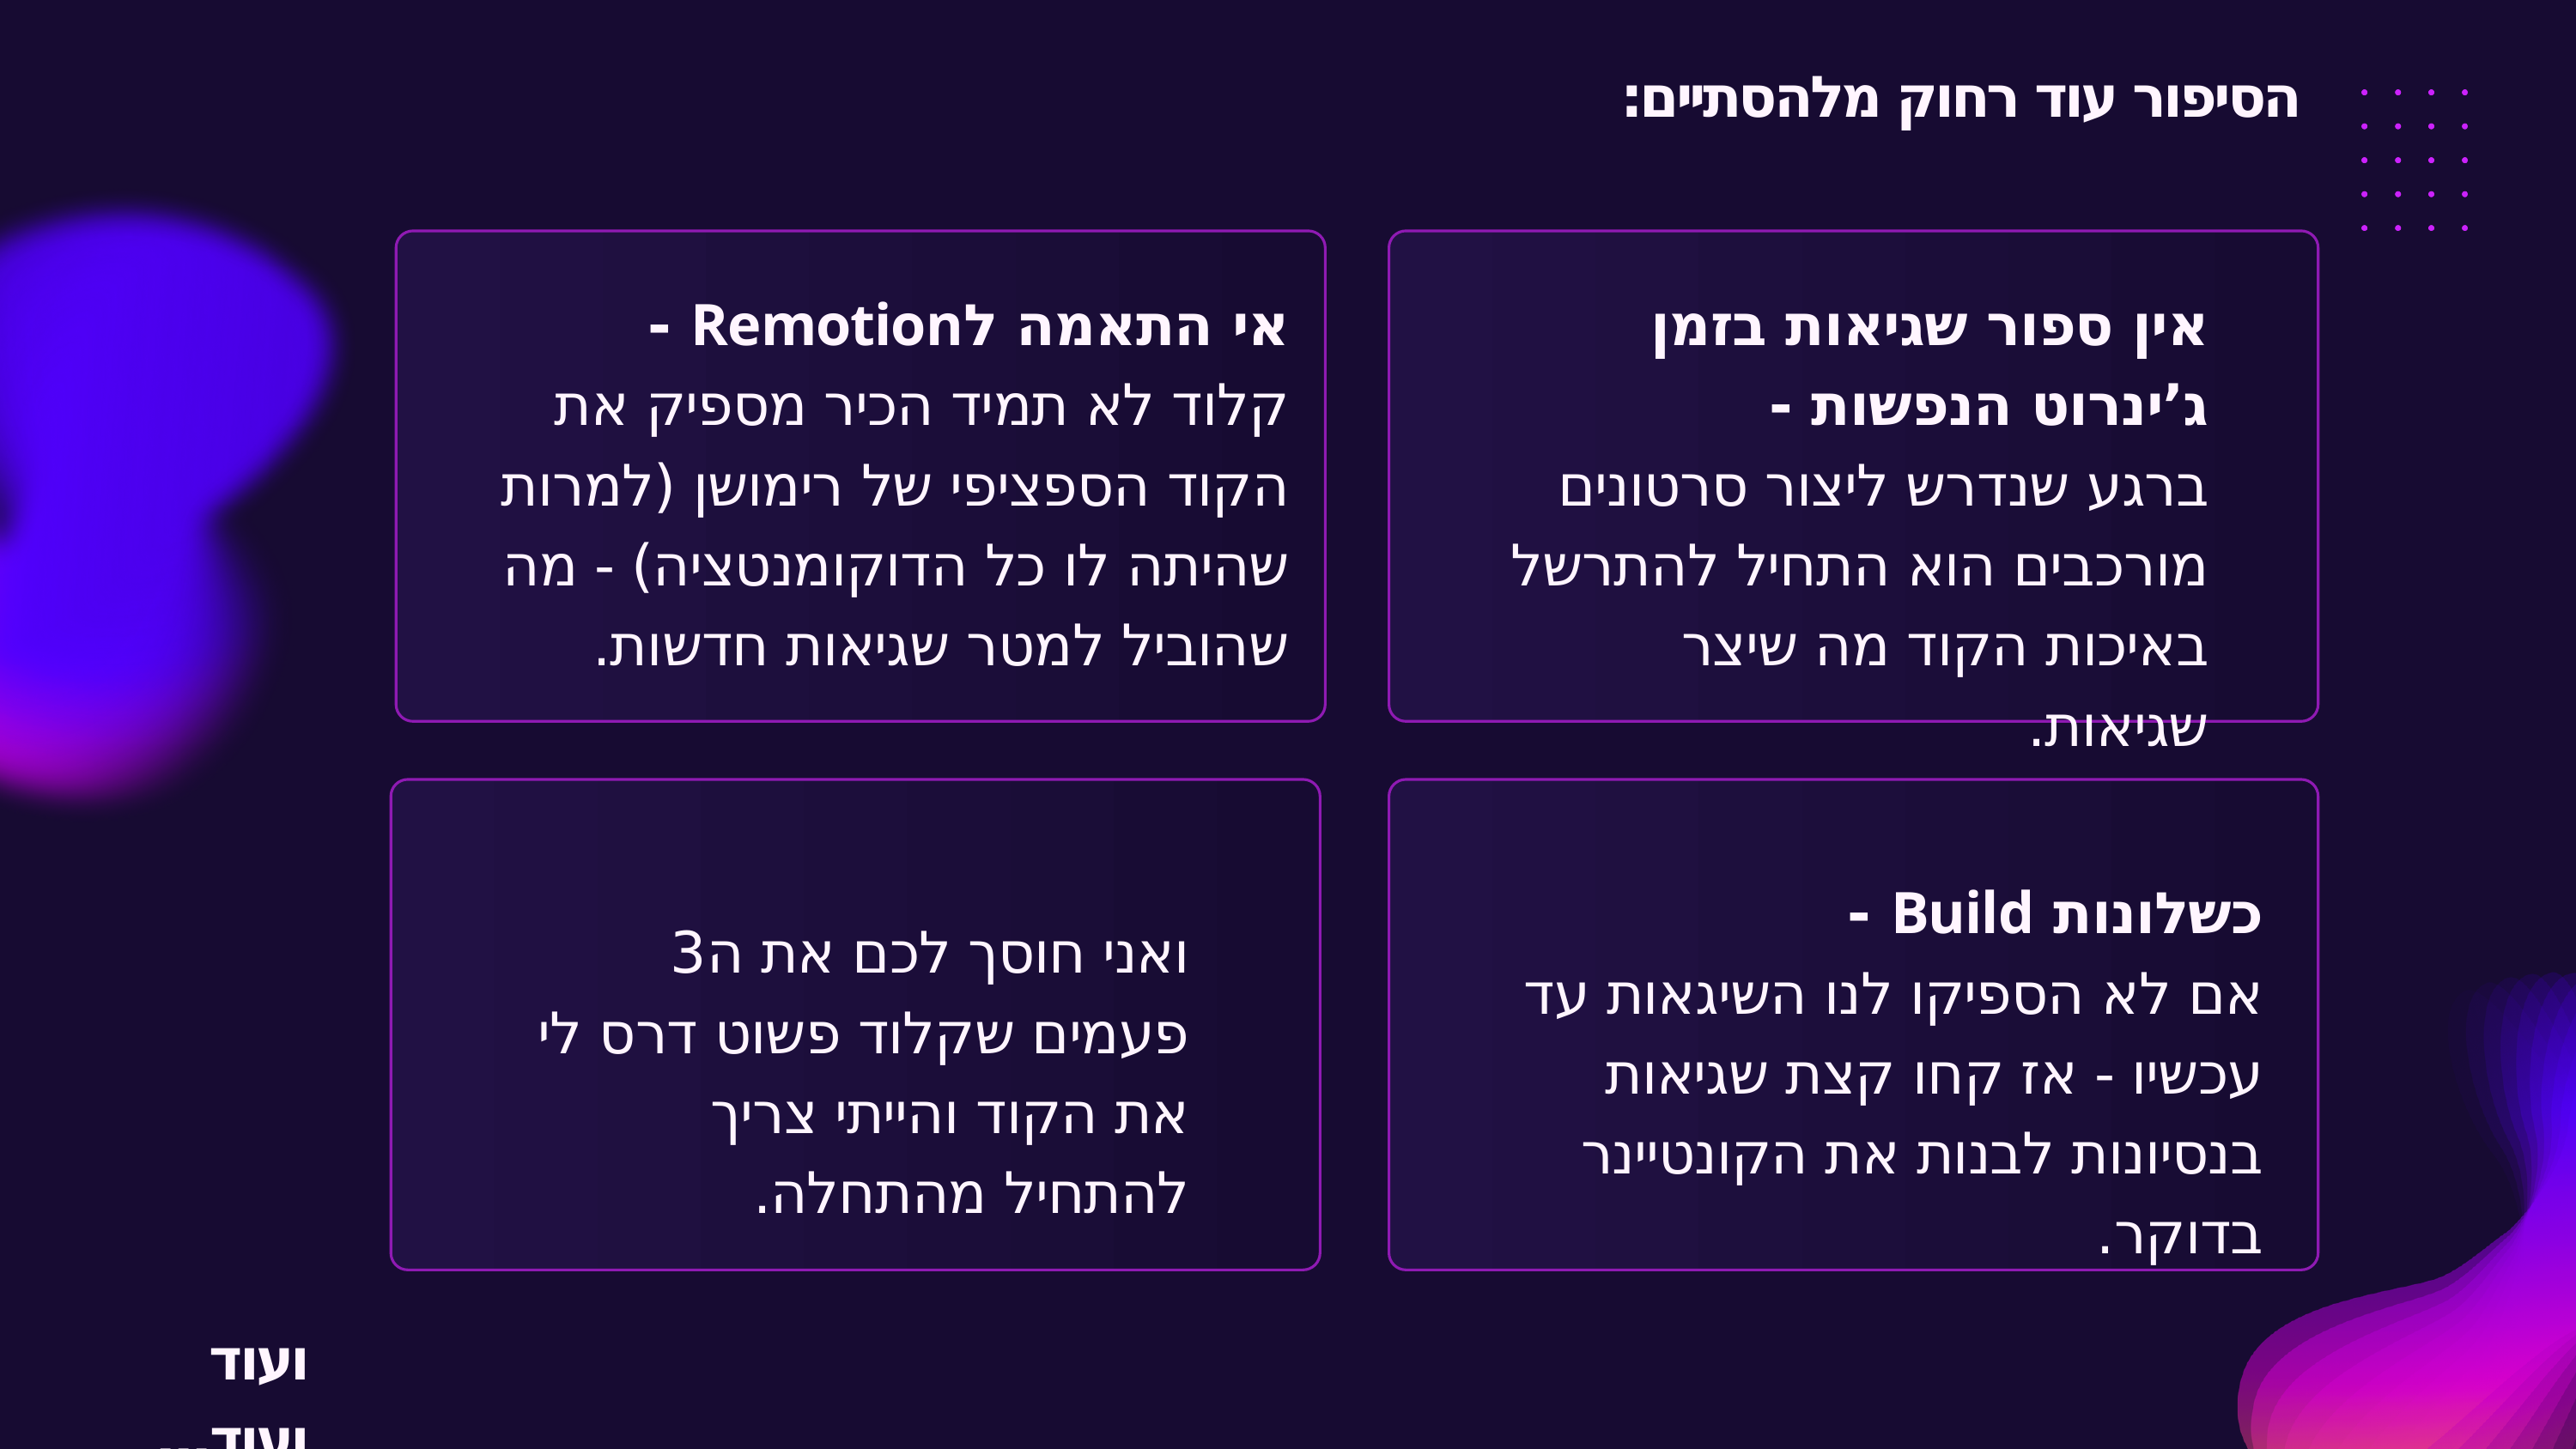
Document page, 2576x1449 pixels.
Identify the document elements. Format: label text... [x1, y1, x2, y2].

text_box [2237, 965, 2576, 1449]
text_box [0, 187, 356, 824]
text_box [1388, 230, 2318, 722]
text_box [1405, 64, 2469, 232]
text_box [390, 779, 1321, 1270]
text_box ועוד ועוד... [65, 1311, 311, 1449]
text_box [395, 230, 1326, 722]
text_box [1388, 779, 2318, 1270]
